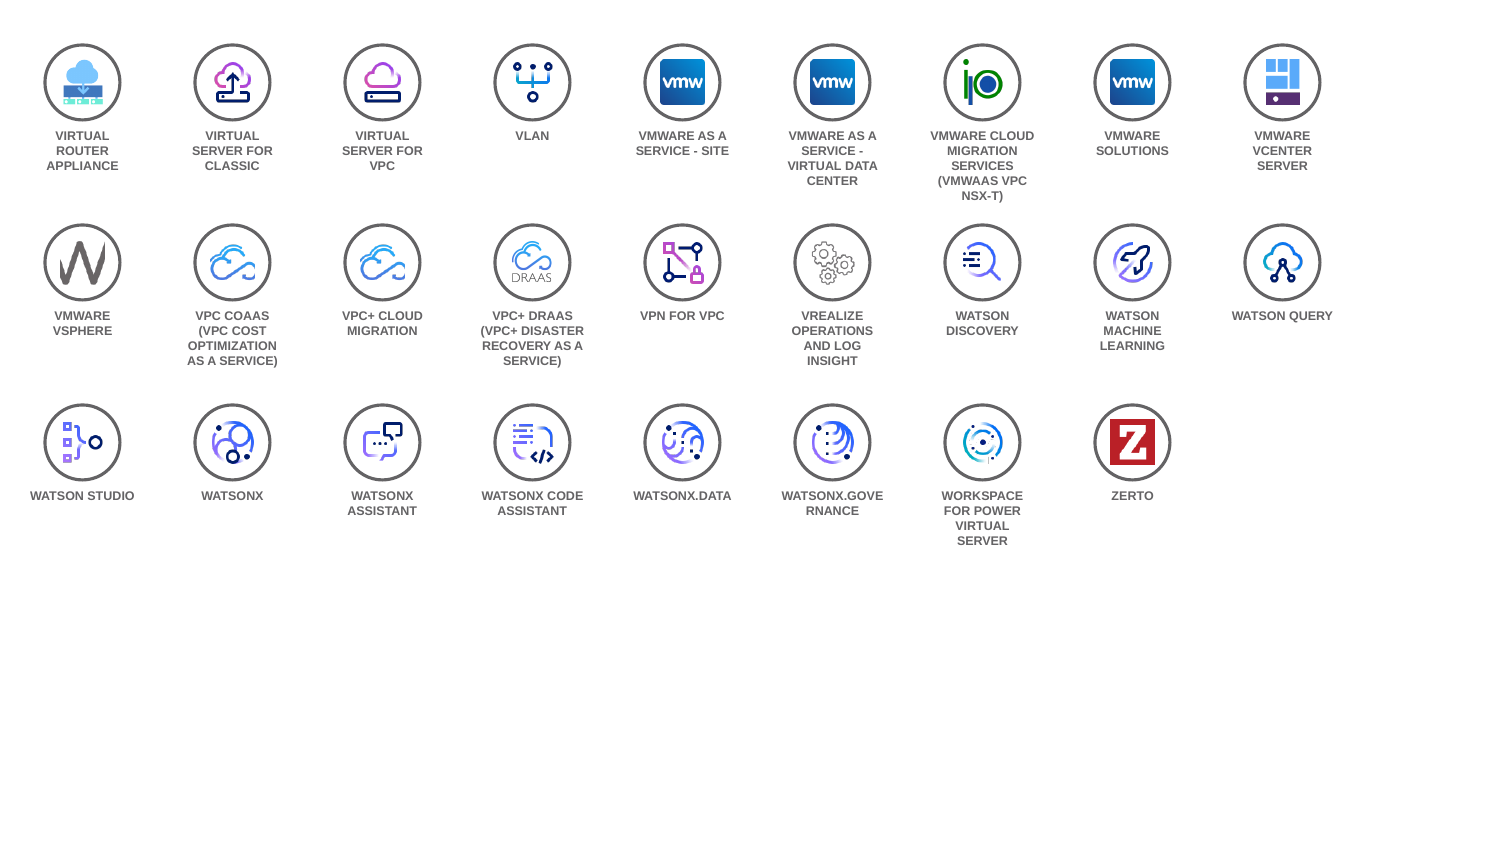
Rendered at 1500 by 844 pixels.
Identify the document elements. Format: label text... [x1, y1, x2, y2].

text_box WATSON QUERY [1229, 307, 1335, 323]
picture [1259, 59, 1306, 106]
text_box VMWARE AS A SERVICE - VIRTUAL DATA CENTER [779, 127, 885, 188]
text_box [959, 292, 1006, 300]
text_box VREALIZE OPERATIONS AND LOG INSIGHT [779, 307, 885, 368]
text_box [194, 44, 270, 110]
picture [209, 419, 256, 466]
text_box VPC+ DRAAS (VPC+ DISASTER RECOVERY AS A SERVICE) [479, 307, 585, 368]
text_box [644, 404, 720, 480]
text_box [944, 44, 1020, 110]
text_box VIRTUAL SERVER FOR CLASSIC [179, 127, 285, 173]
text_box [794, 224, 870, 290]
picture [809, 419, 856, 466]
text_box [344, 224, 420, 290]
text_box [209, 292, 256, 300]
text_box VPC COAAS (VPC COST OPTIMIZATION AS A SERVICE) [179, 307, 285, 368]
text_box WATSONX [179, 487, 285, 503]
picture [59, 419, 106, 466]
picture [509, 59, 556, 106]
text_box VIRTUAL ROUTER APPLIANCE [29, 127, 135, 173]
text_box [794, 44, 870, 110]
text_box VLAN [479, 127, 585, 143]
text_box [1094, 404, 1170, 480]
text_box [1109, 112, 1156, 120]
text_box [509, 112, 556, 120]
picture [809, 239, 856, 286]
text_box VIRTUAL SERVER FOR VPC [329, 127, 435, 173]
picture [1109, 239, 1156, 286]
text_box [644, 224, 720, 290]
picture [659, 239, 706, 286]
text_box VPC+ CLOUD MIGRATION [329, 307, 435, 338]
text_box [494, 404, 570, 480]
text_box [44, 404, 120, 480]
text_box VMWARE VCENTER SERVER [1229, 127, 1335, 173]
text_box [1244, 224, 1320, 290]
text_box VMWARE AS A SERVICE - SITE [629, 127, 735, 158]
picture [809, 59, 856, 106]
text_box [44, 224, 120, 290]
text_box [944, 224, 1020, 290]
picture [659, 419, 706, 466]
text_box [59, 112, 106, 120]
text_box [944, 404, 1020, 480]
text_box [644, 44, 720, 110]
text_box [1244, 44, 1320, 110]
picture [1109, 59, 1156, 106]
text_box [1094, 44, 1170, 110]
text_box [1259, 112, 1306, 120]
text_box WATSON STUDIO [29, 487, 135, 503]
picture [509, 239, 556, 286]
picture [59, 59, 106, 106]
picture [359, 59, 406, 106]
picture [959, 239, 1006, 286]
text_box [659, 112, 706, 120]
text_box VMWARE SOLUTIONS [1079, 127, 1185, 158]
picture [659, 59, 706, 106]
text_box ZERTO [1079, 487, 1185, 503]
picture [509, 419, 556, 466]
text_box [1094, 224, 1170, 290]
text_box WATSON MACHINE LEARNING [1079, 307, 1185, 353]
text_box WATSONX.DATA [629, 487, 735, 503]
text_box VPN FOR VPC [629, 307, 735, 323]
text_box [209, 112, 256, 120]
picture [359, 239, 406, 286]
picture [59, 239, 106, 286]
text_box [344, 404, 420, 480]
text_box [1109, 292, 1156, 300]
text_box [1259, 292, 1306, 300]
text_box [809, 292, 856, 300]
text_box [659, 292, 706, 300]
text_box VMWARE VSPHERE [29, 307, 135, 338]
text_box [494, 224, 570, 290]
text_box WATSONX CODE ASSISTANT [479, 487, 585, 518]
picture [209, 239, 256, 286]
picture [1109, 419, 1156, 466]
text_box WATSONX.GOVERNANCE [779, 487, 885, 518]
text_box [344, 44, 420, 110]
text_box VMWARE CLOUD MIGRATION SERVICES (VMWAAS VPC NSX-T) [929, 127, 1035, 203]
text_box [794, 404, 870, 480]
picture [959, 419, 1006, 466]
text_box [194, 404, 270, 480]
text_box [809, 112, 856, 120]
picture [959, 59, 1006, 106]
text_box WATSON DISCOVERY [929, 307, 1035, 338]
text_box [959, 112, 1006, 120]
text_box [194, 224, 270, 290]
text_box [59, 292, 106, 300]
text_box [359, 112, 406, 120]
text_box WATSONX ASSISTANT [329, 487, 435, 518]
text_box [44, 44, 120, 110]
text_box [359, 292, 406, 300]
picture [359, 419, 406, 466]
text_box [494, 44, 570, 110]
text_box [509, 292, 556, 300]
text_box WORKSPACE FOR POWER VIRTUAL SERVER [929, 487, 1035, 548]
picture [209, 59, 256, 106]
picture [1259, 239, 1306, 286]
